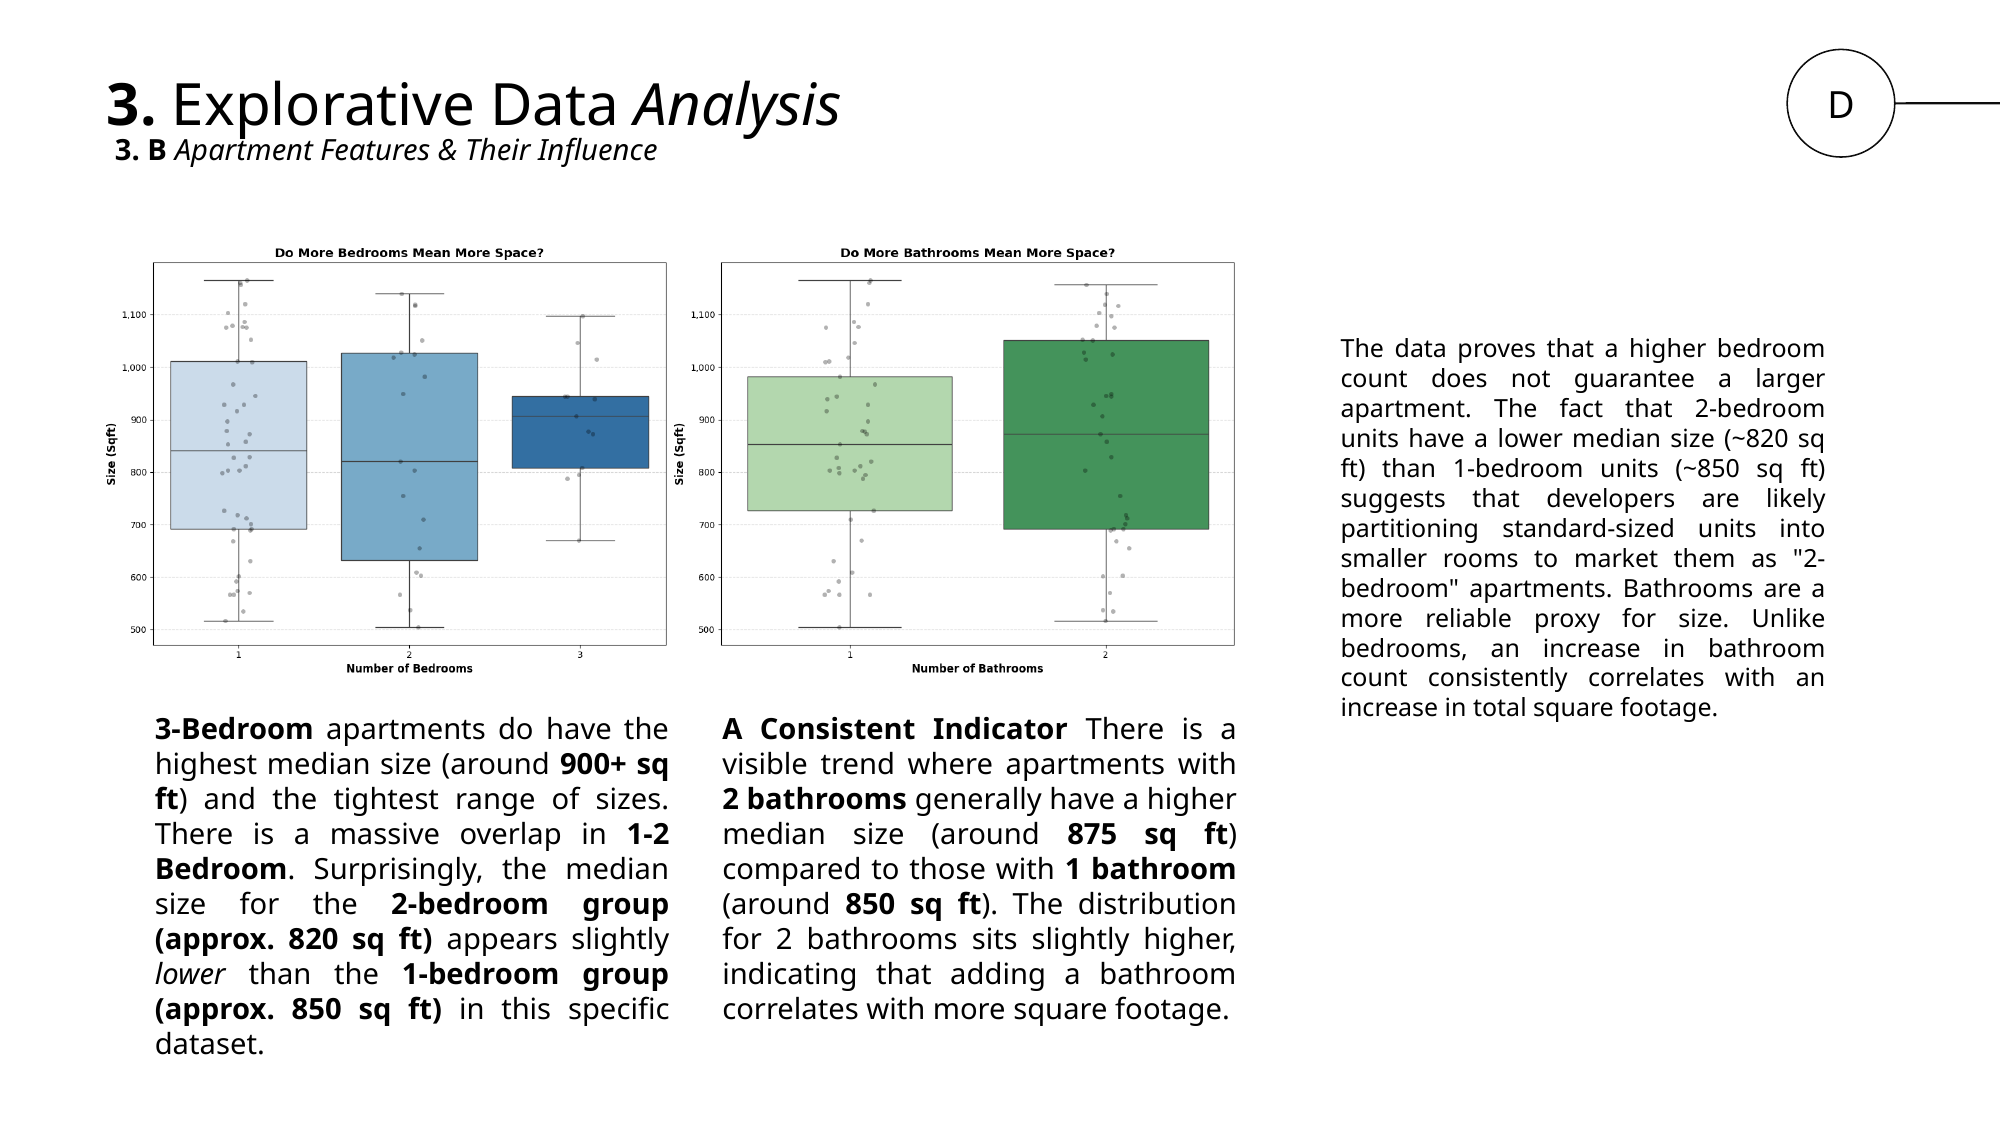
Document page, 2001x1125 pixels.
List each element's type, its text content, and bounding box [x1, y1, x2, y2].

text_box The data proves that a higher bedroom count does not guarantee a larger apartment. The fact that 2-bedroom units have a lower median size (~820 sq ft) than 1-bedroom units (~850 sq ft) suggests that developers are likely partitioning standard-sized units into smaller rooms to market them as "2-bedroom" apartments. Bathrooms are a more reliable proxy for size. Unlike bedrooms, an increase in bathroom count consistently correlates with an increase in total square footage. [1325, 325, 1842, 730]
text_box 3-Bedroom apartments do have the highest median size (around 900+ sq ft) and the tightest range of sizes. There is a massive overlap in 1-2 Bedroom. Surprisingly, the median size for the 2-bedroom group (approx. 820 sq ft) appears slightly lower than the 1-bedroom group (approx. 850 sq ft) in this specific dataset. [140, 703, 685, 1068]
text_box A Consistent Indicator There is a visible trend where apartments with 2 bathrooms generally have a higher median size (around 875 sq ft) compared to those with 1 bathroom (around 850 sq ft). The distribution for 2 bathrooms sits slightly higher, indicating that adding a bathroom correlates with more square footage. [707, 703, 1252, 1033]
text_box D [1785, 47, 1897, 159]
text_box 3. Explorative Data Analysis [92, 25, 1082, 145]
picture [99, 240, 1241, 682]
text_box 3. B Apartment Features & Their Influence [100, 117, 1101, 174]
